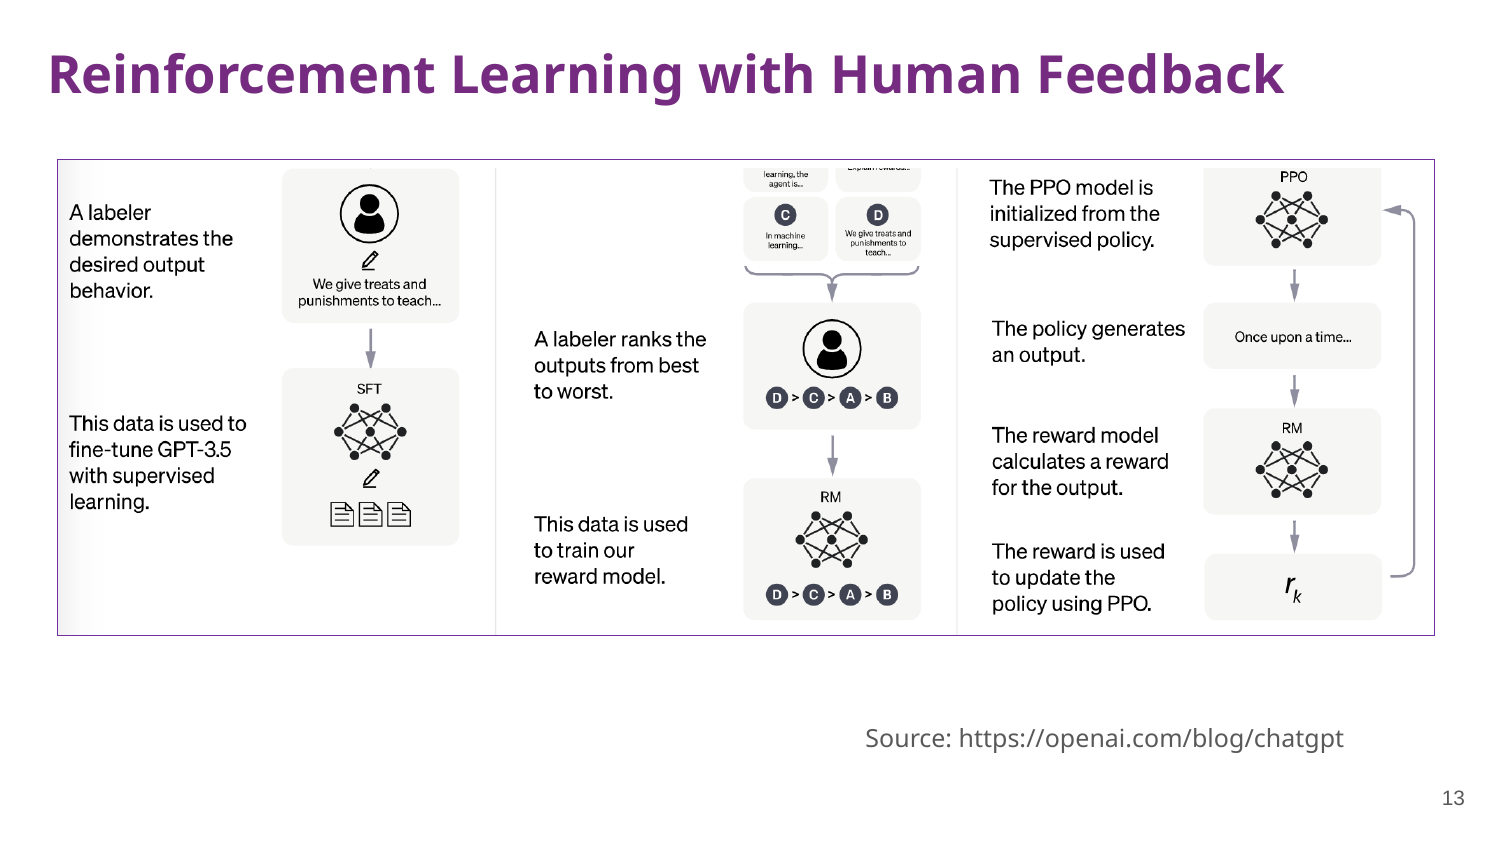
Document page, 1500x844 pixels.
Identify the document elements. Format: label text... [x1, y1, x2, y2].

title Reinforcement Learning with Human Feedback [32, 26, 1431, 120]
picture [56, 159, 1436, 636]
list Source: https://openai.com/blog/chatgpt [831, 703, 1431, 798]
slide_number 13 [1389, 764, 1480, 830]
